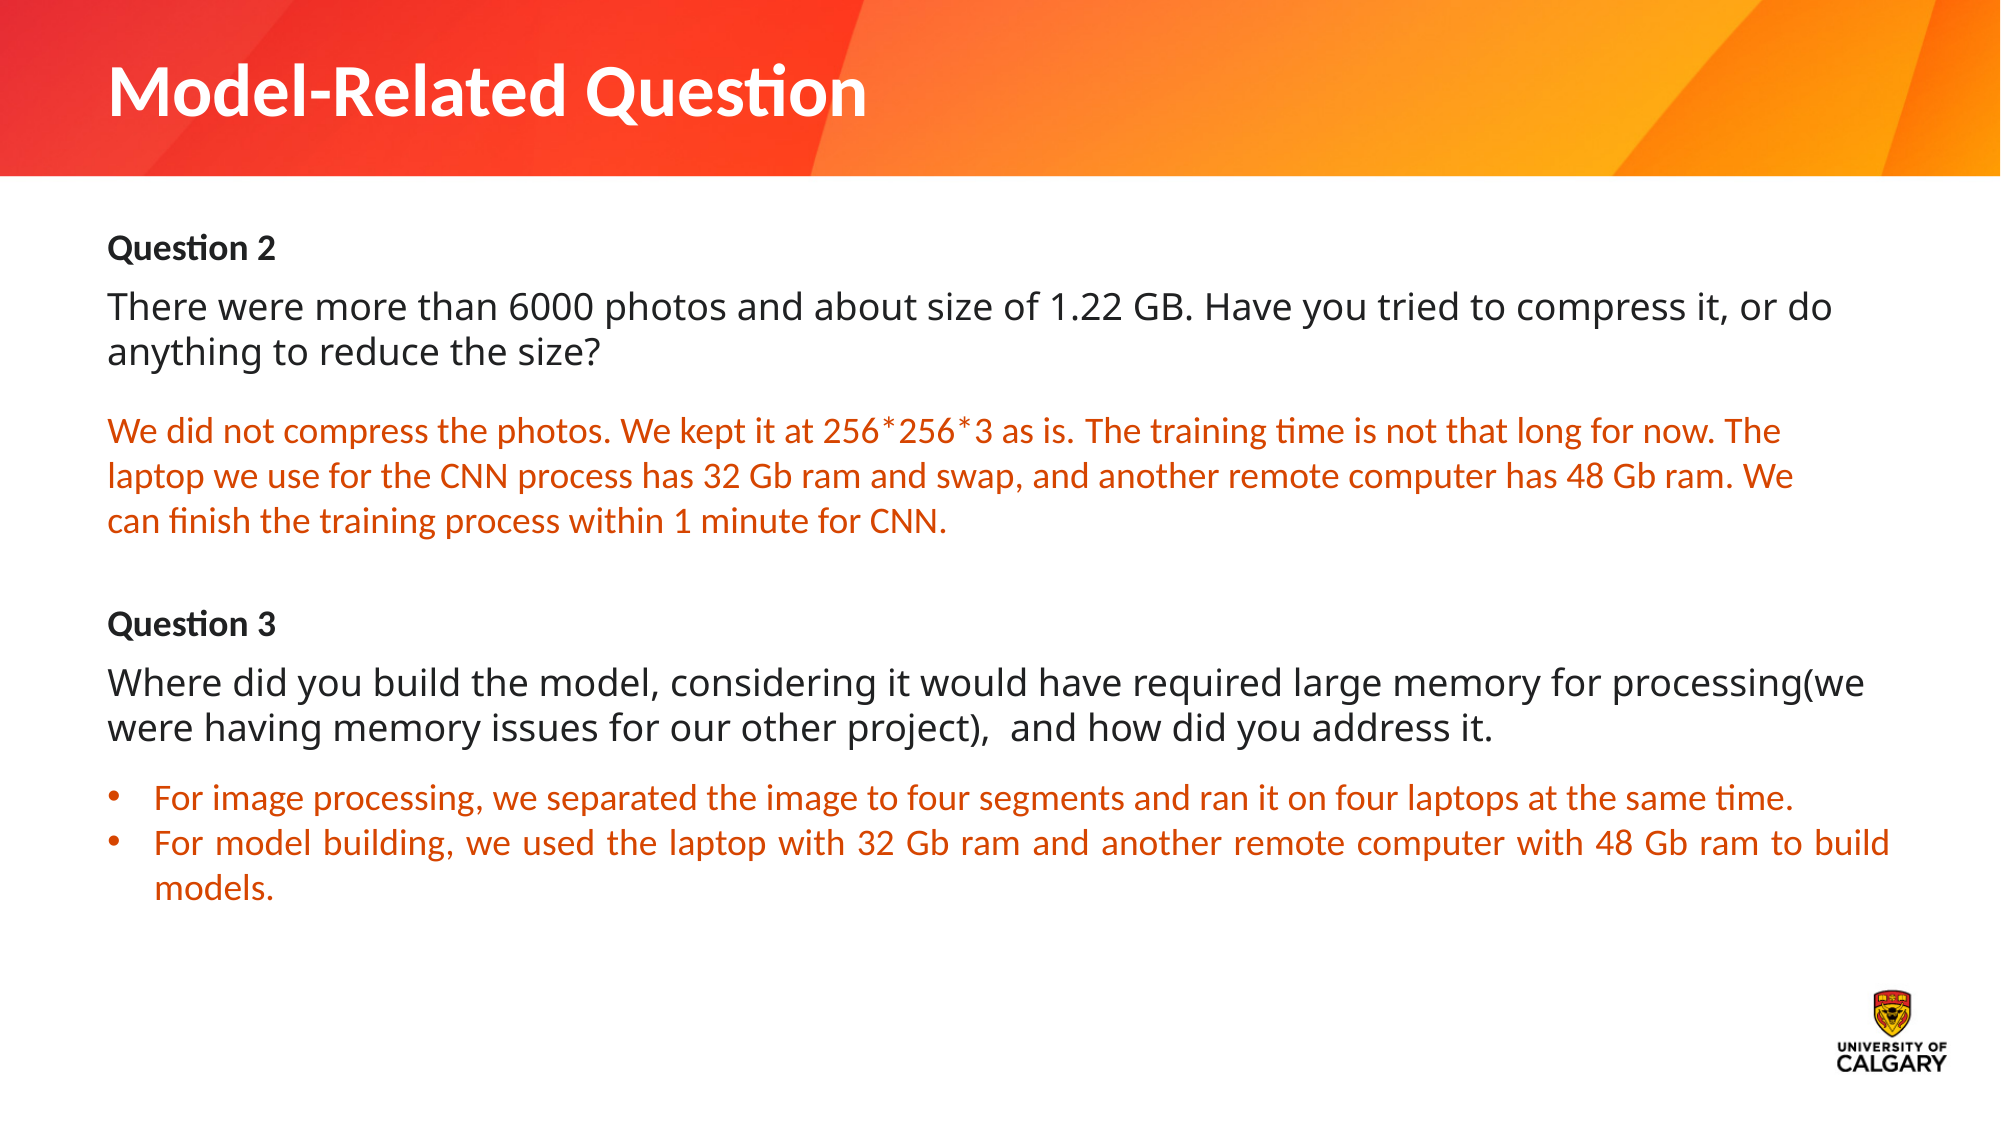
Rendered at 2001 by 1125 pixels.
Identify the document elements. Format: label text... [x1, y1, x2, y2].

picture [0, 0, 2001, 1125]
text_box We did not compress the photos. We kept it at 256*256*3 as is. The training time is not that long for now. The laptop we use for the CNN process has 32 Gb ram and swap, and another remote computer has 48 Gb ram. We can finish the training process within 1 minute for CNN. [92, 398, 1844, 549]
title Model-Related Question [92, 7, 1818, 177]
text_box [92, 215, 1908, 382]
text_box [92, 591, 1908, 917]
